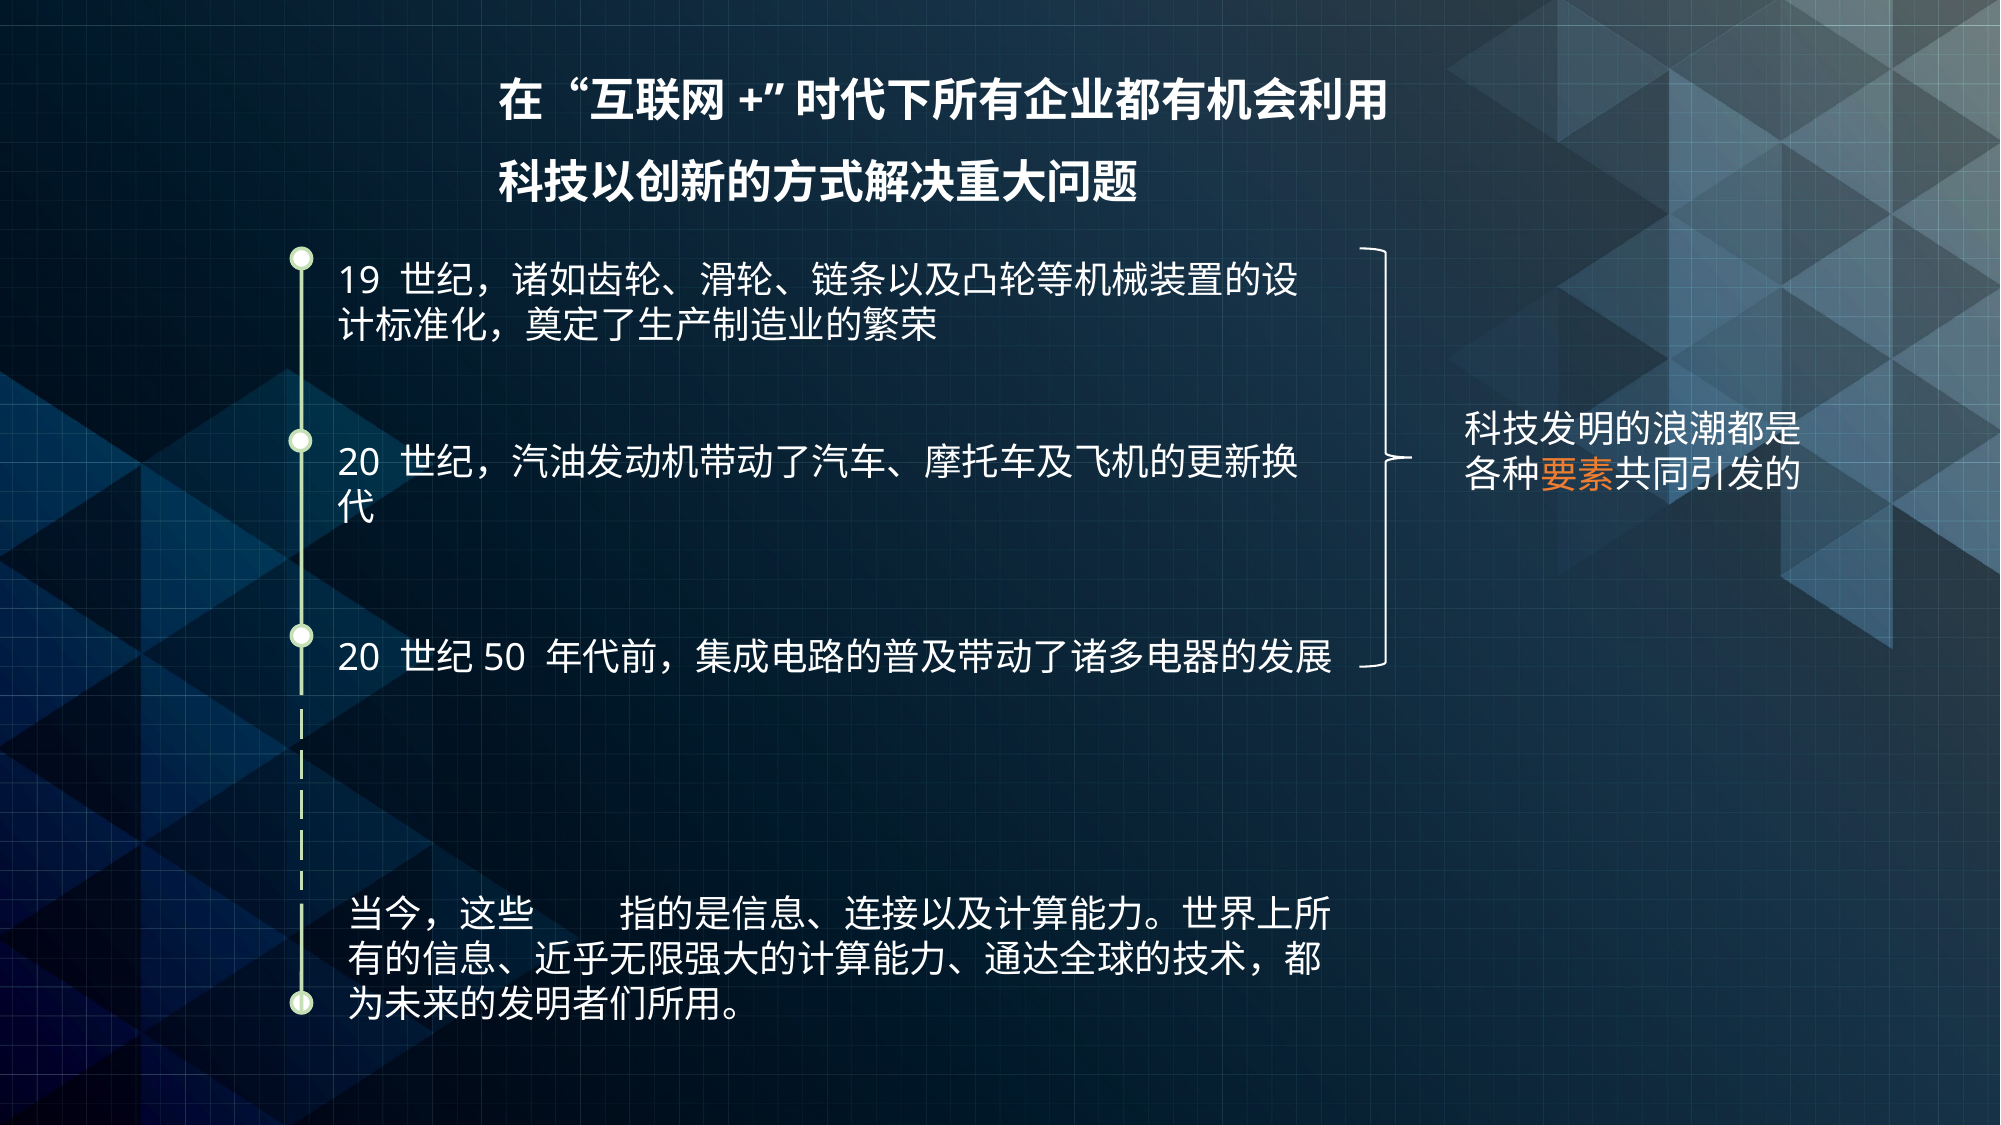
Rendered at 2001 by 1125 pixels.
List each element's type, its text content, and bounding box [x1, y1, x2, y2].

text_box 20 世纪，汽油发动机带动了汽车、摩托车及飞机的更新换代 [322, 430, 1350, 536]
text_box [290, 248, 312, 1013]
text_box 当今，这些 指的是信息、连接以及计算能力。世界上所有的信息、近乎无限强大的计算能力、通达全球的技术，都为未来的发明者们所用。 [332, 882, 1360, 1033]
text_box [1359, 247, 1412, 668]
picture [0, 0, 2000, 1125]
text_box 科技发明的浪潮都是 各种 共同引发的 [1449, 397, 1822, 503]
text_box 19 世纪，诸如齿轮、滑轮、链条以及凸轮等机械装置的设计标准化，奠定了生产制造业的繁荣 [322, 248, 1350, 354]
text_box 要素 [1525, 443, 1633, 503]
text_box 在“互联网+”时代下所有企业都有机会利用科技以创新的方式解决重大问题 [483, 35, 1450, 216]
text_box 20 世纪50 年代前，集成电路的普及带动了诸多电器的发展 [322, 625, 1350, 686]
